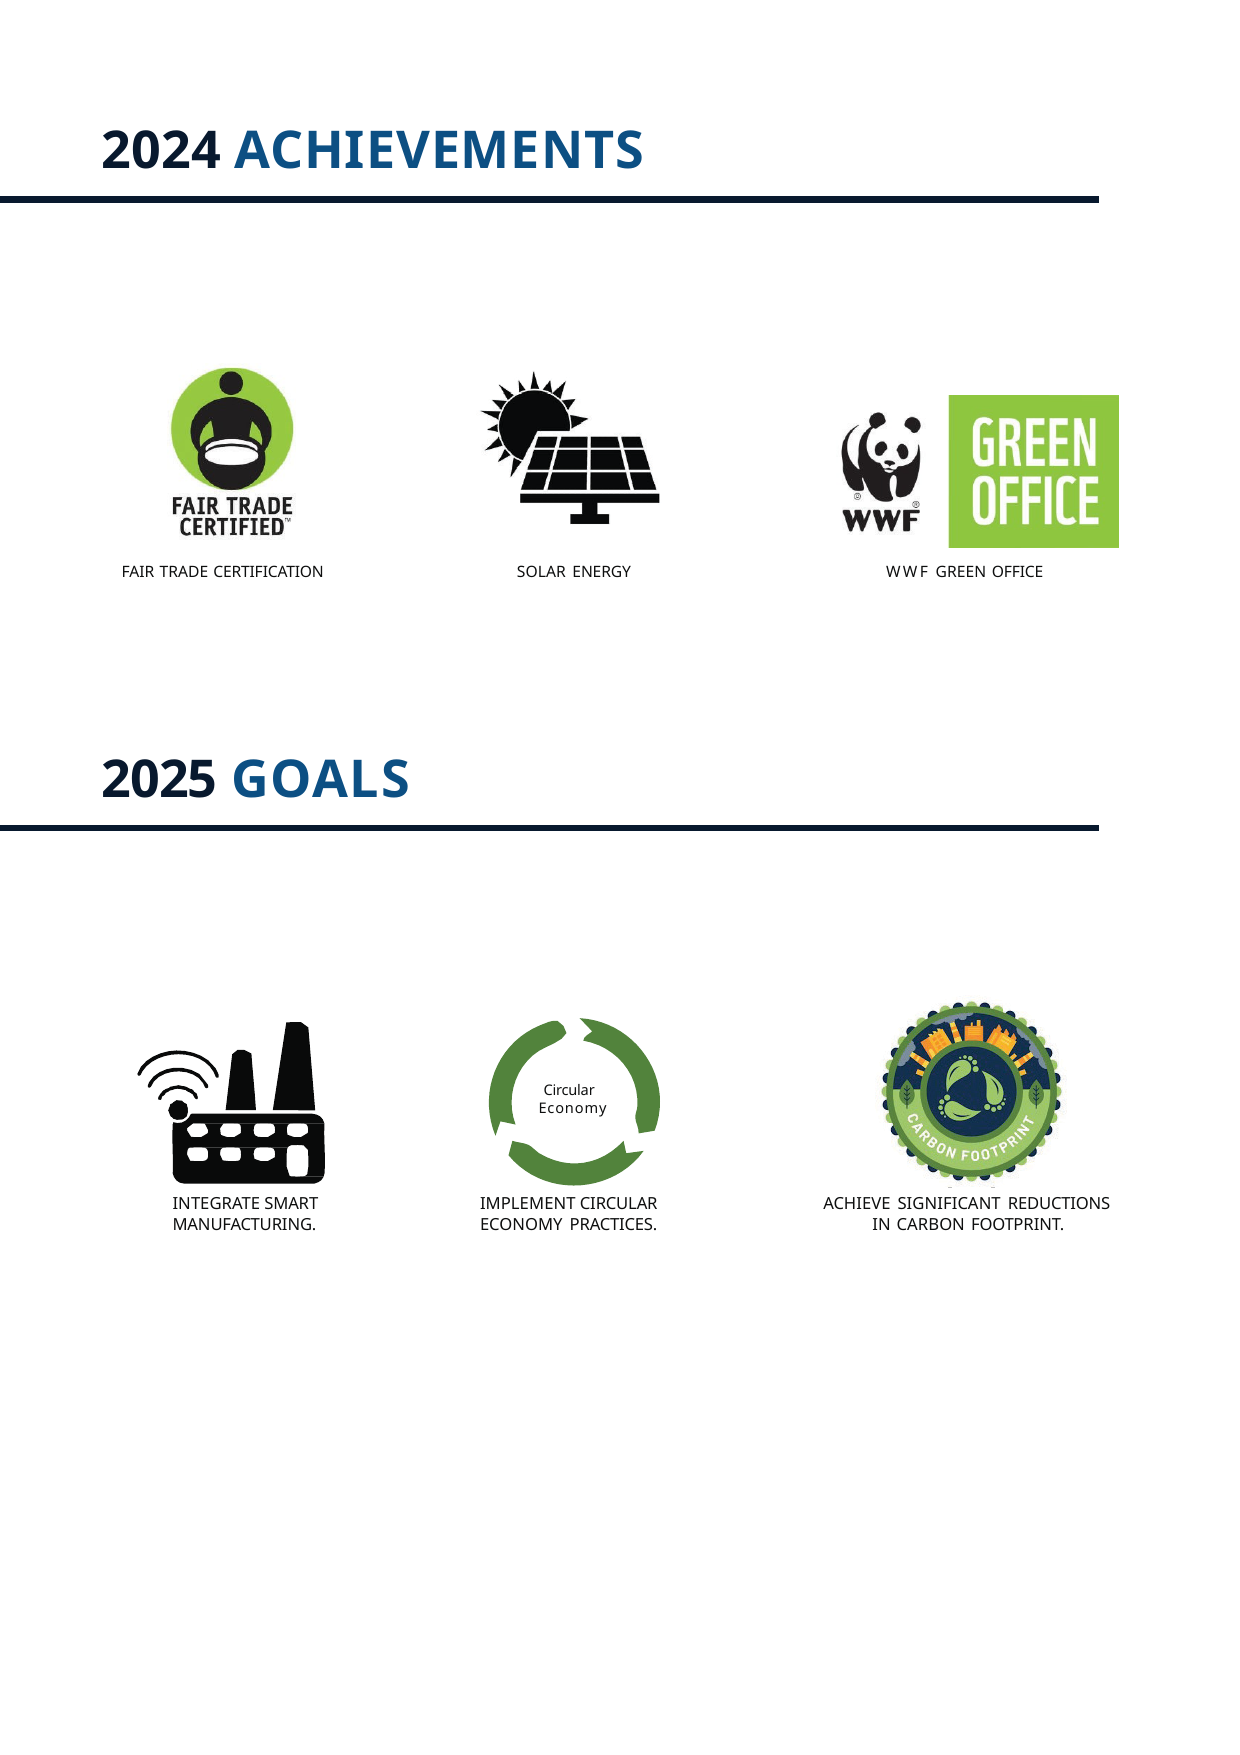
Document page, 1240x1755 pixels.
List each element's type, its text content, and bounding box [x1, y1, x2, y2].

text_box INTEGRATE SMART MANUFACTURING. [170, 1191, 328, 1234]
text_box [508, 1140, 644, 1186]
text_box ACHIEVE SIGNIFICANT REDUCTIONS IN CARBON FOOTPRINT. [821, 1191, 1121, 1234]
text_box SOLAR ENERGY [514, 559, 640, 581]
text_box FAIR TRADE CERTIFICATION [119, 559, 343, 581]
text_box 2025 GOALS [99, 742, 434, 808]
picture [835, 395, 1119, 548]
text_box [137, 1049, 326, 1184]
text_box [488, 1020, 567, 1136]
text_box WWF GREEN OFFICE [884, 559, 1049, 581]
picture [166, 363, 297, 540]
text_box [579, 1018, 661, 1134]
picture [873, 992, 1069, 1188]
text_box Circular Economy [536, 1078, 613, 1117]
text_box IMPLEMENT CIRCULAR ECONOMY PRACTICES. [477, 1191, 672, 1234]
title 2024 ACHIEVEMENTS [99, 114, 1141, 410]
text_box [282, 1022, 311, 1048]
picture [470, 368, 685, 547]
